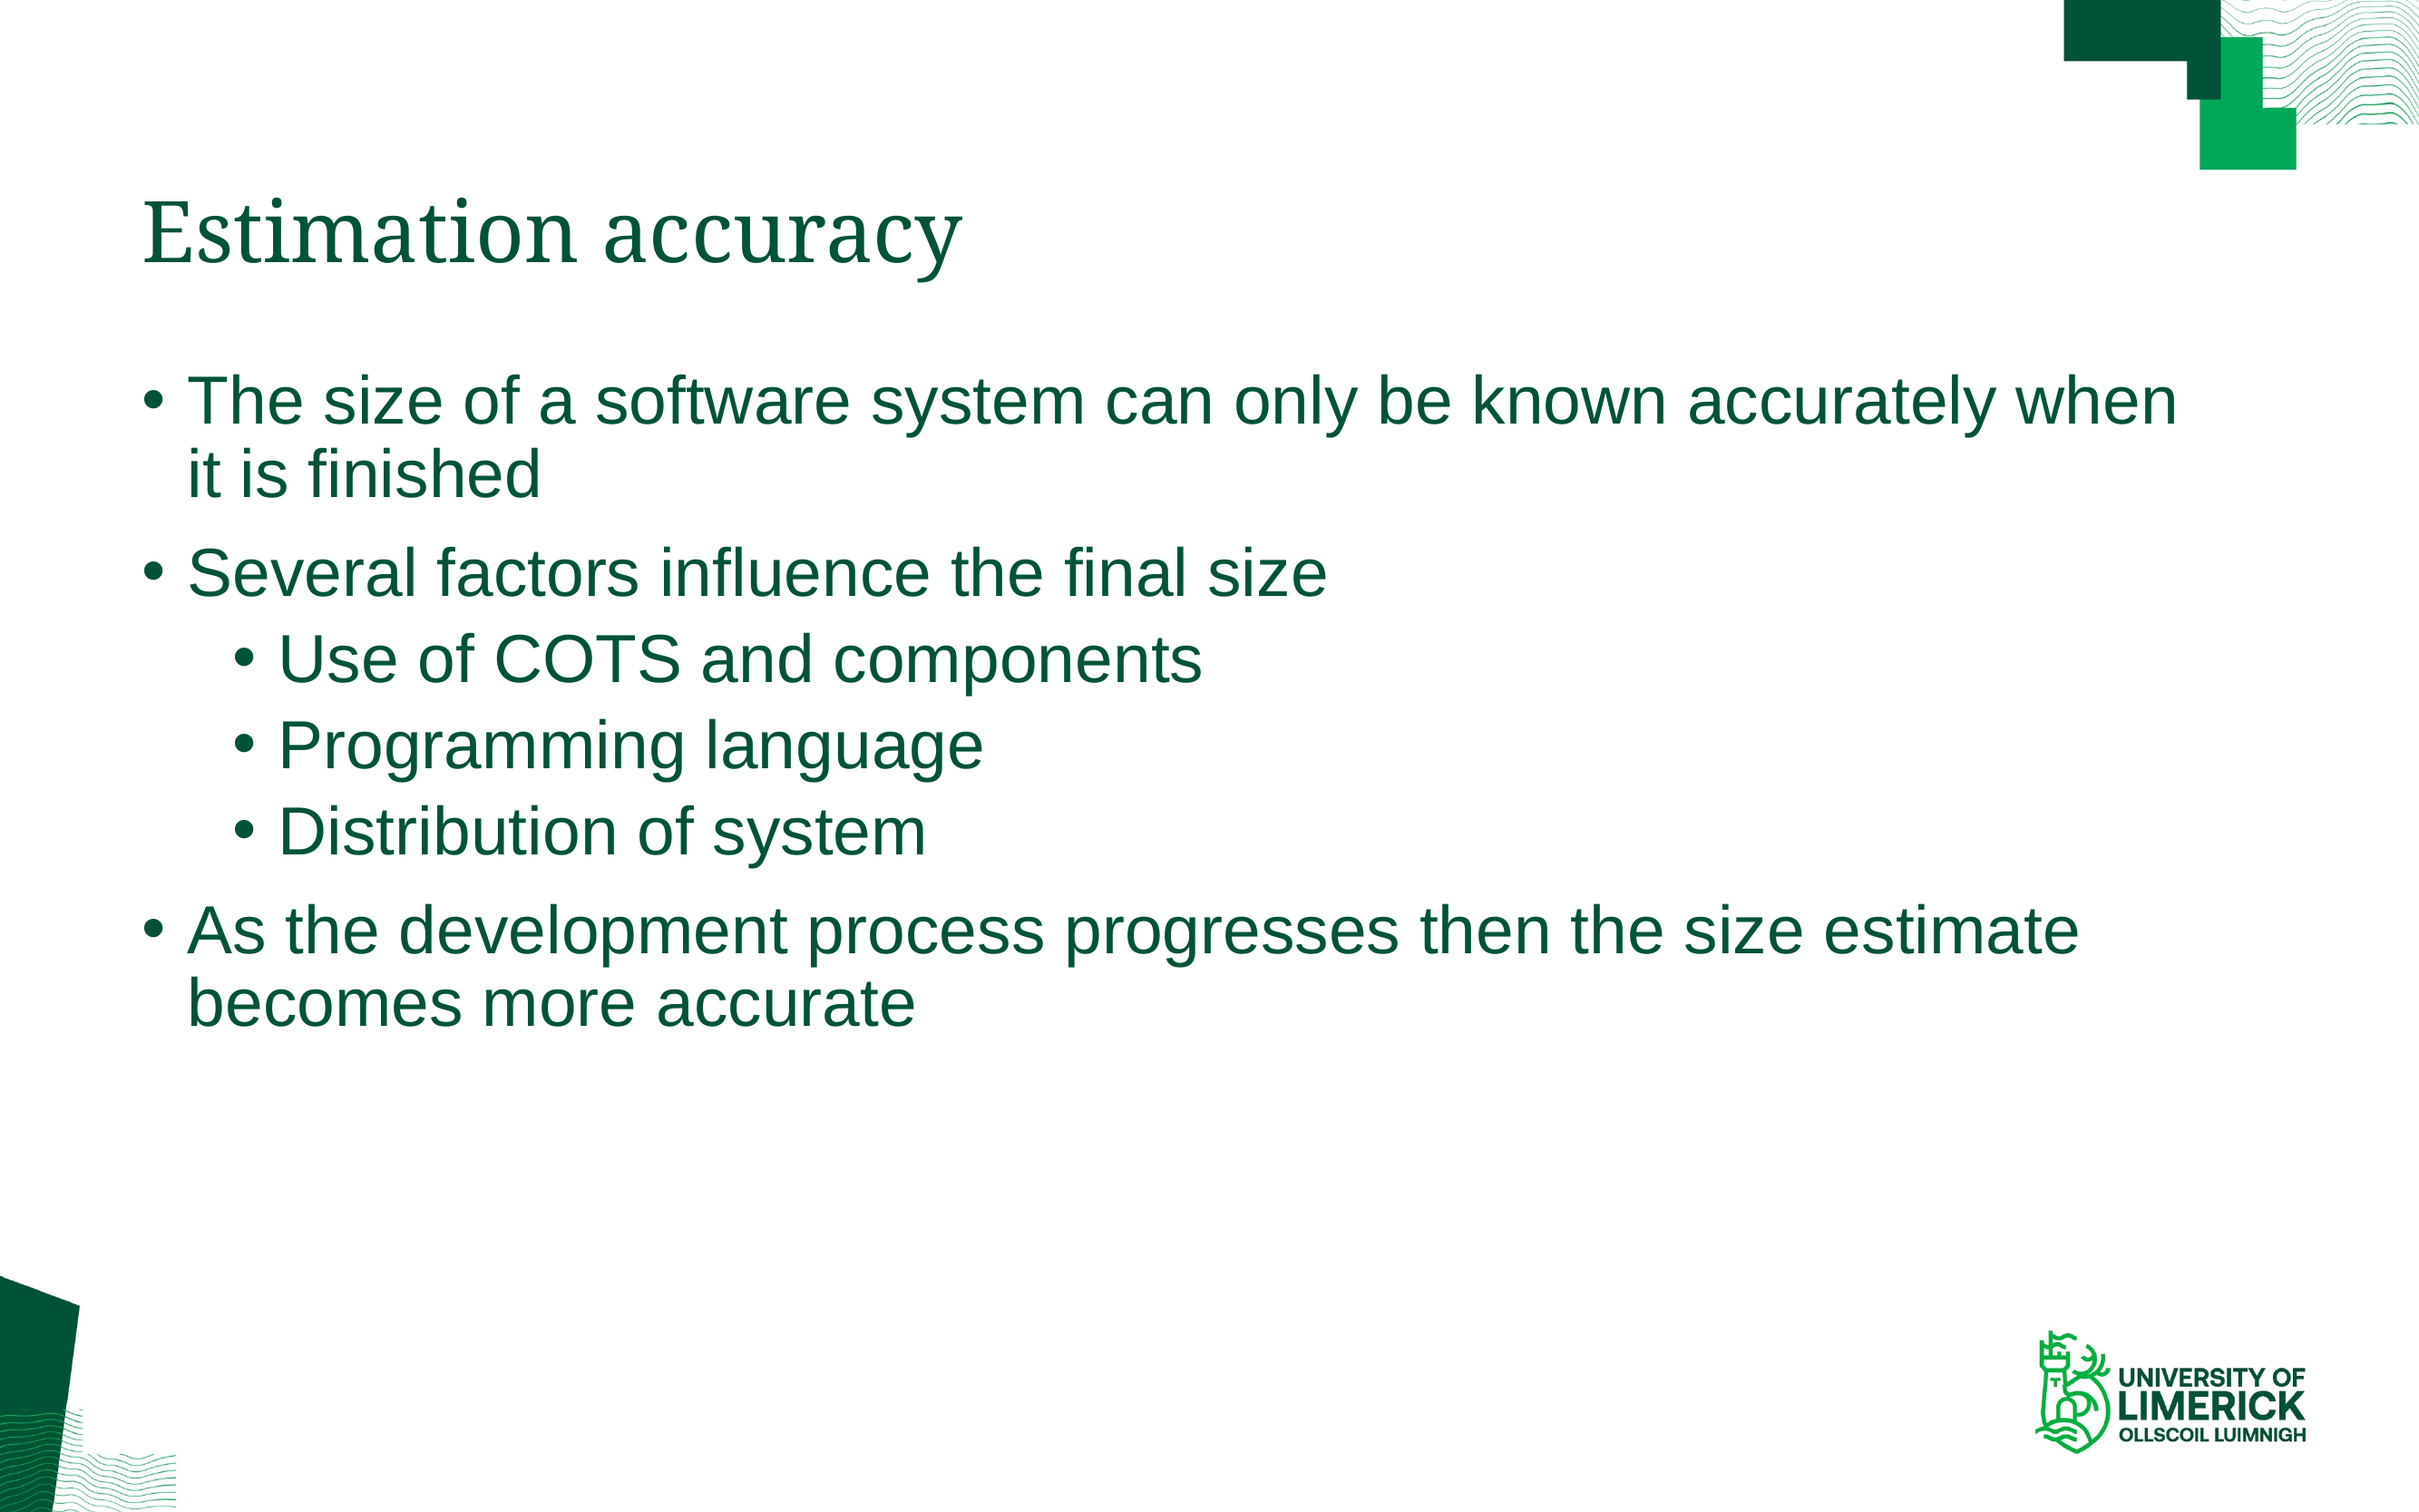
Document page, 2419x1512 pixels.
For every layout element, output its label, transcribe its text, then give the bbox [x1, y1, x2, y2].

title Estimation accuracy [128, 181, 2215, 337]
list The size of a software system can only be known accurately when it is finished Several factors influence the final size Use of COTS and components Programming language Distribution of system As the development process progresses then the size estimate becomes more accurate [128, 358, 2215, 1069]
picture [0, 0, 2419, 1512]
